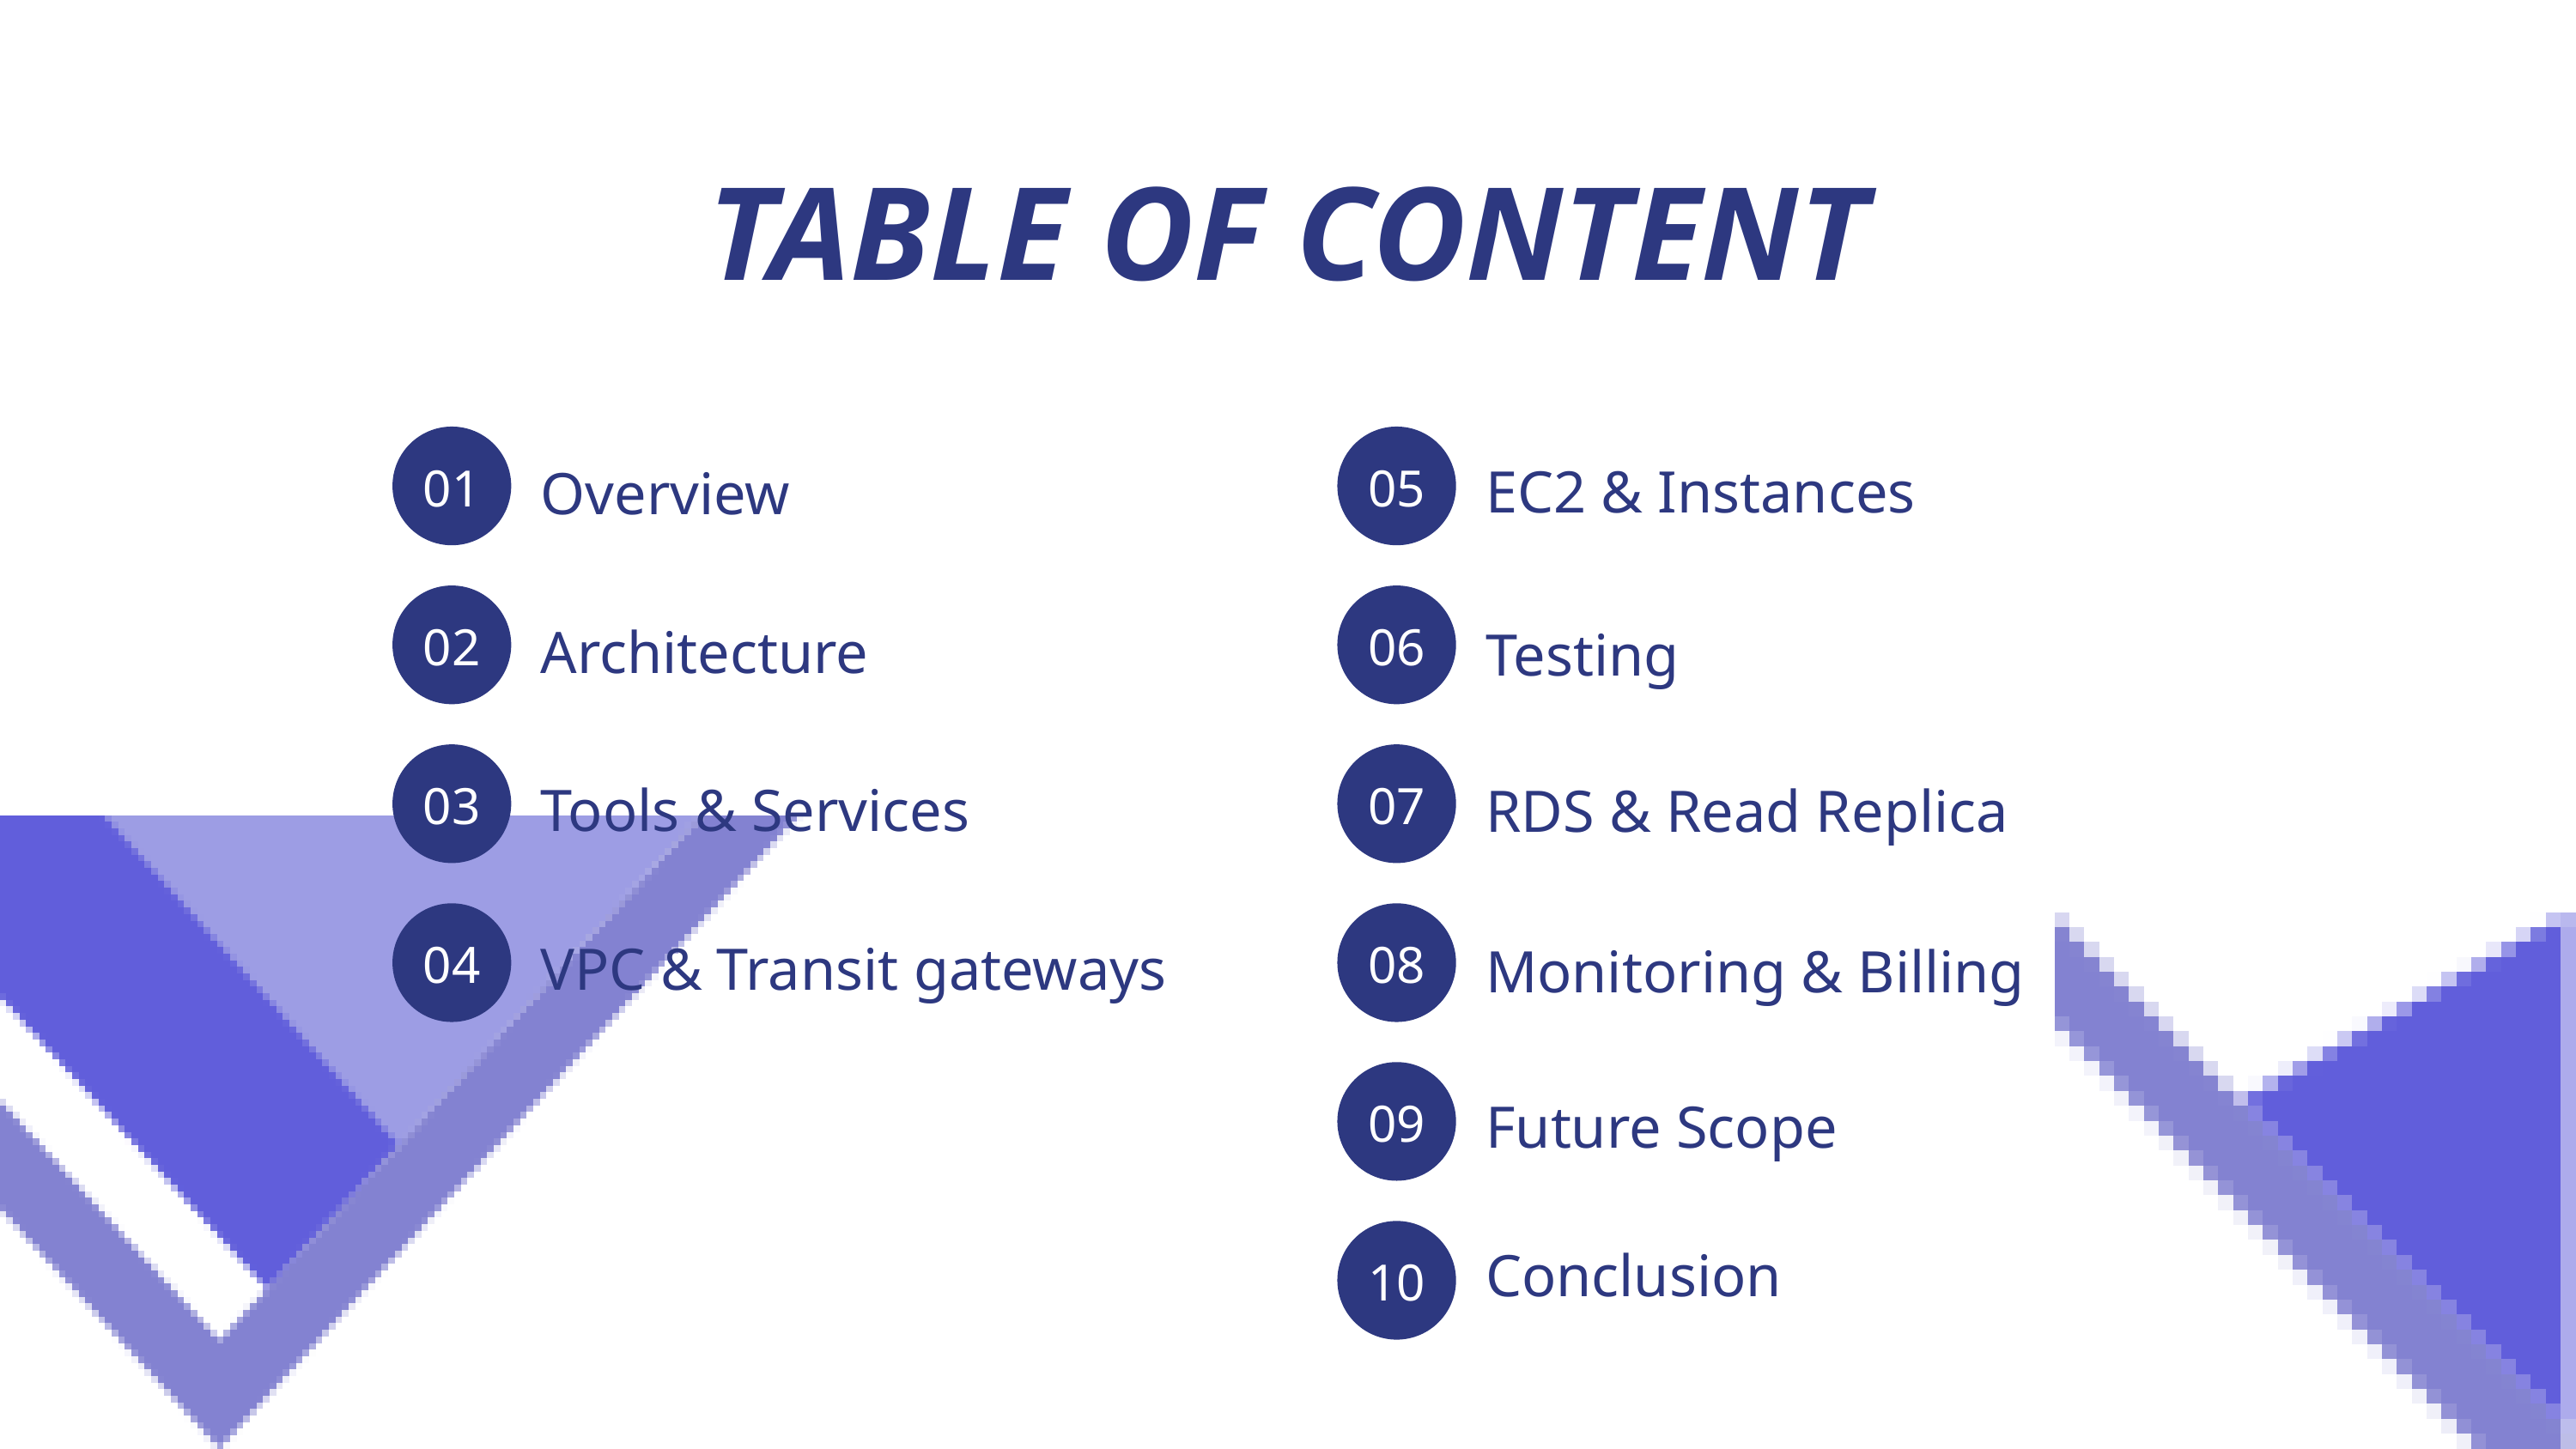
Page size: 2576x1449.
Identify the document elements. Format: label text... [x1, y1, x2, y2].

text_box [392, 426, 512, 546]
text_box TABLE OF CONTENT [392, 125, 2184, 306]
text_box EC2 & Instances [1485, 444, 2184, 524]
text_box VPC & Transit gateways [540, 921, 1239, 1002]
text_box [392, 903, 512, 1022]
text_box Testing [1485, 607, 2184, 688]
text_box Future Scope [1485, 1079, 2184, 1160]
text_box Conclusion [1485, 1228, 2184, 1308]
text_box Monitoring & Billing [1485, 924, 2184, 1004]
text_box Tools & Services [540, 762, 1239, 843]
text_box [392, 585, 512, 705]
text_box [392, 743, 512, 864]
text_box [1337, 1221, 1456, 1340]
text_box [1337, 426, 1456, 546]
text_box [2054, 912, 2576, 1449]
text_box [1337, 903, 1456, 1022]
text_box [1337, 743, 1456, 864]
text_box [0, 815, 804, 1449]
text_box Architecture [540, 604, 1239, 685]
text_box Overview [540, 446, 1239, 526]
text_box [1337, 585, 1456, 705]
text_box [1337, 1061, 1456, 1181]
text_box RDS & Read Replica [1485, 763, 2184, 844]
